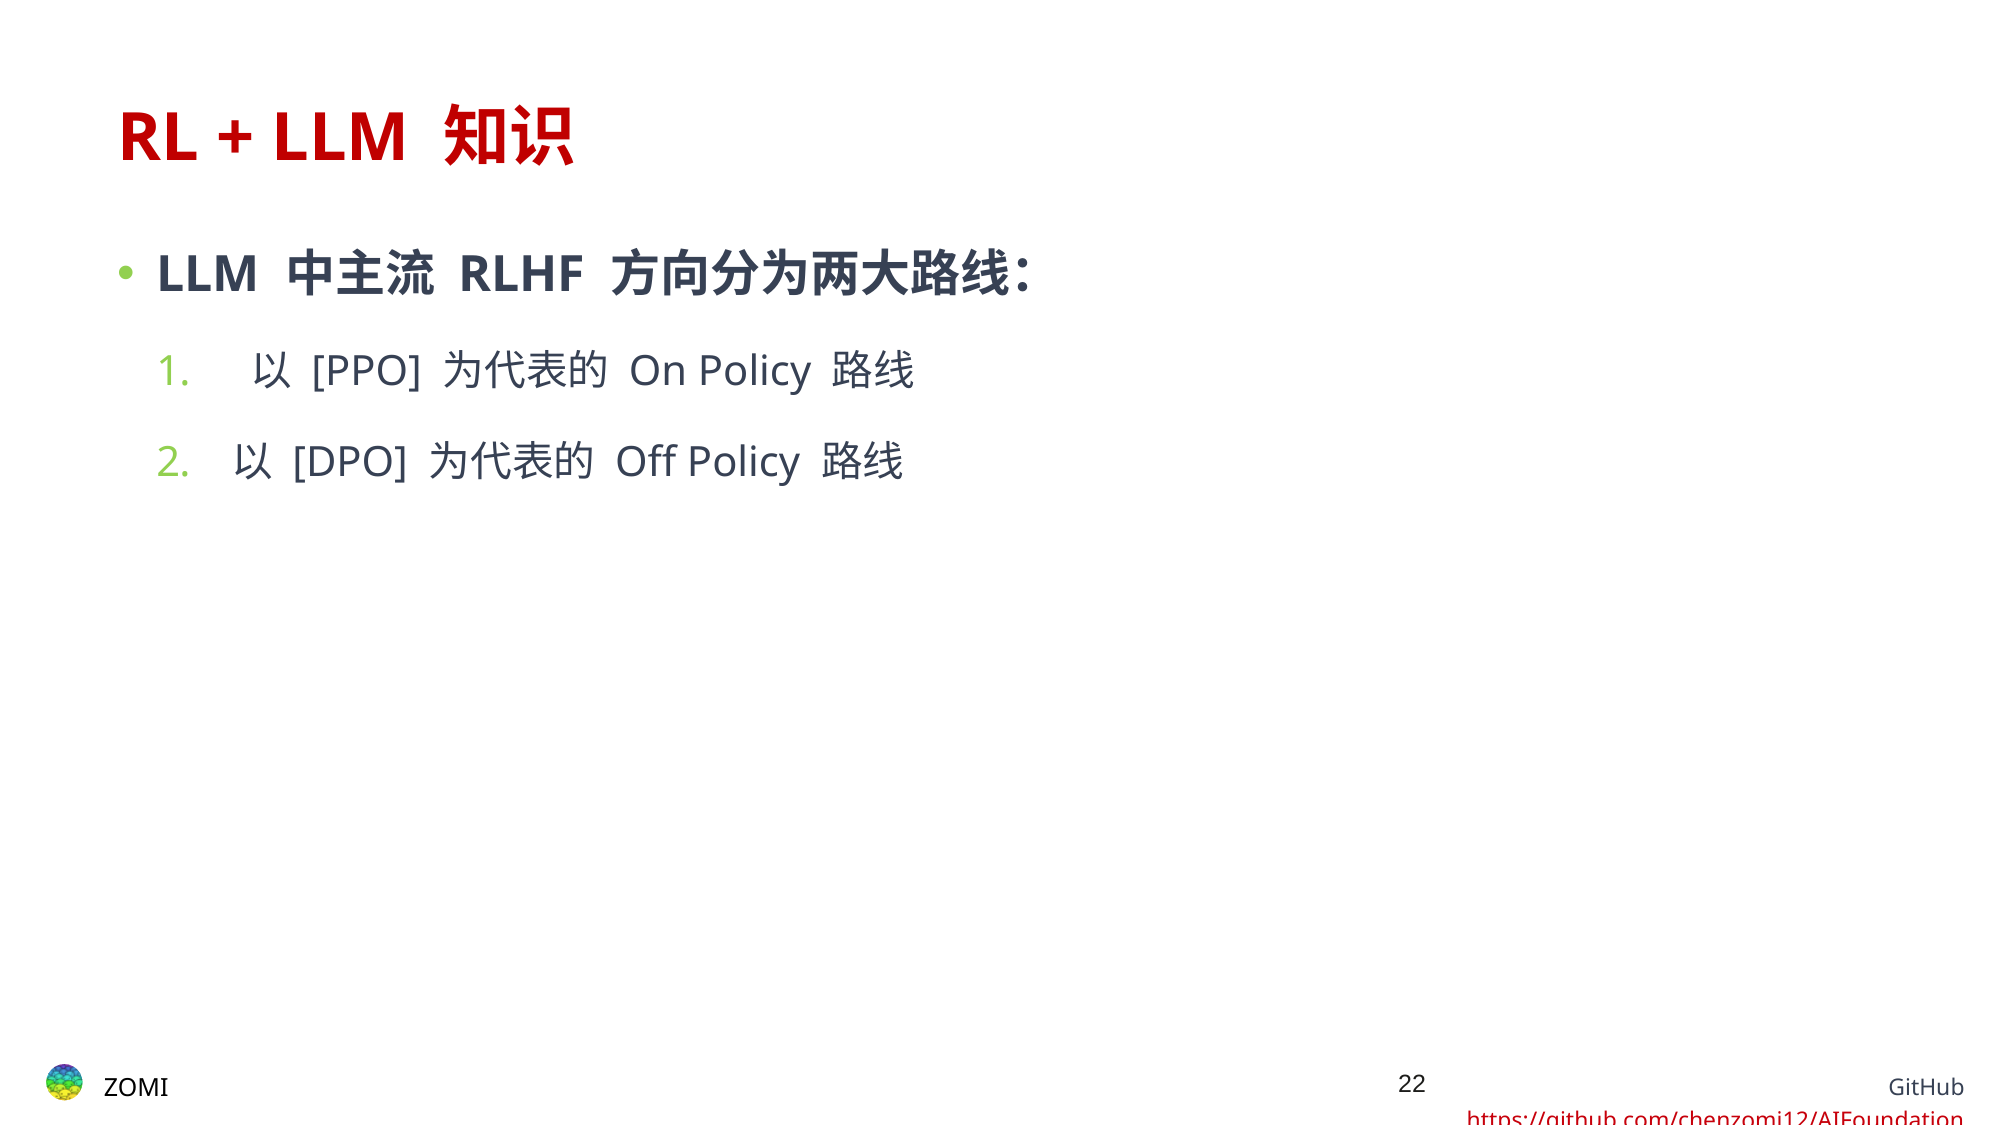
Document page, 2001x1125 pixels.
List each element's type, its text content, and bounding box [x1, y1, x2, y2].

list LLM 中主流 RLHF 方向分为两大路线： 以 [PPO] 为代表的 On Policy 路线 以 [DPO] 为代表的 Off Policy 路线 [102, 204, 1901, 1043]
picture [47, 1065, 82, 1100]
title RL + LLM 知识 [102, 85, 1901, 183]
